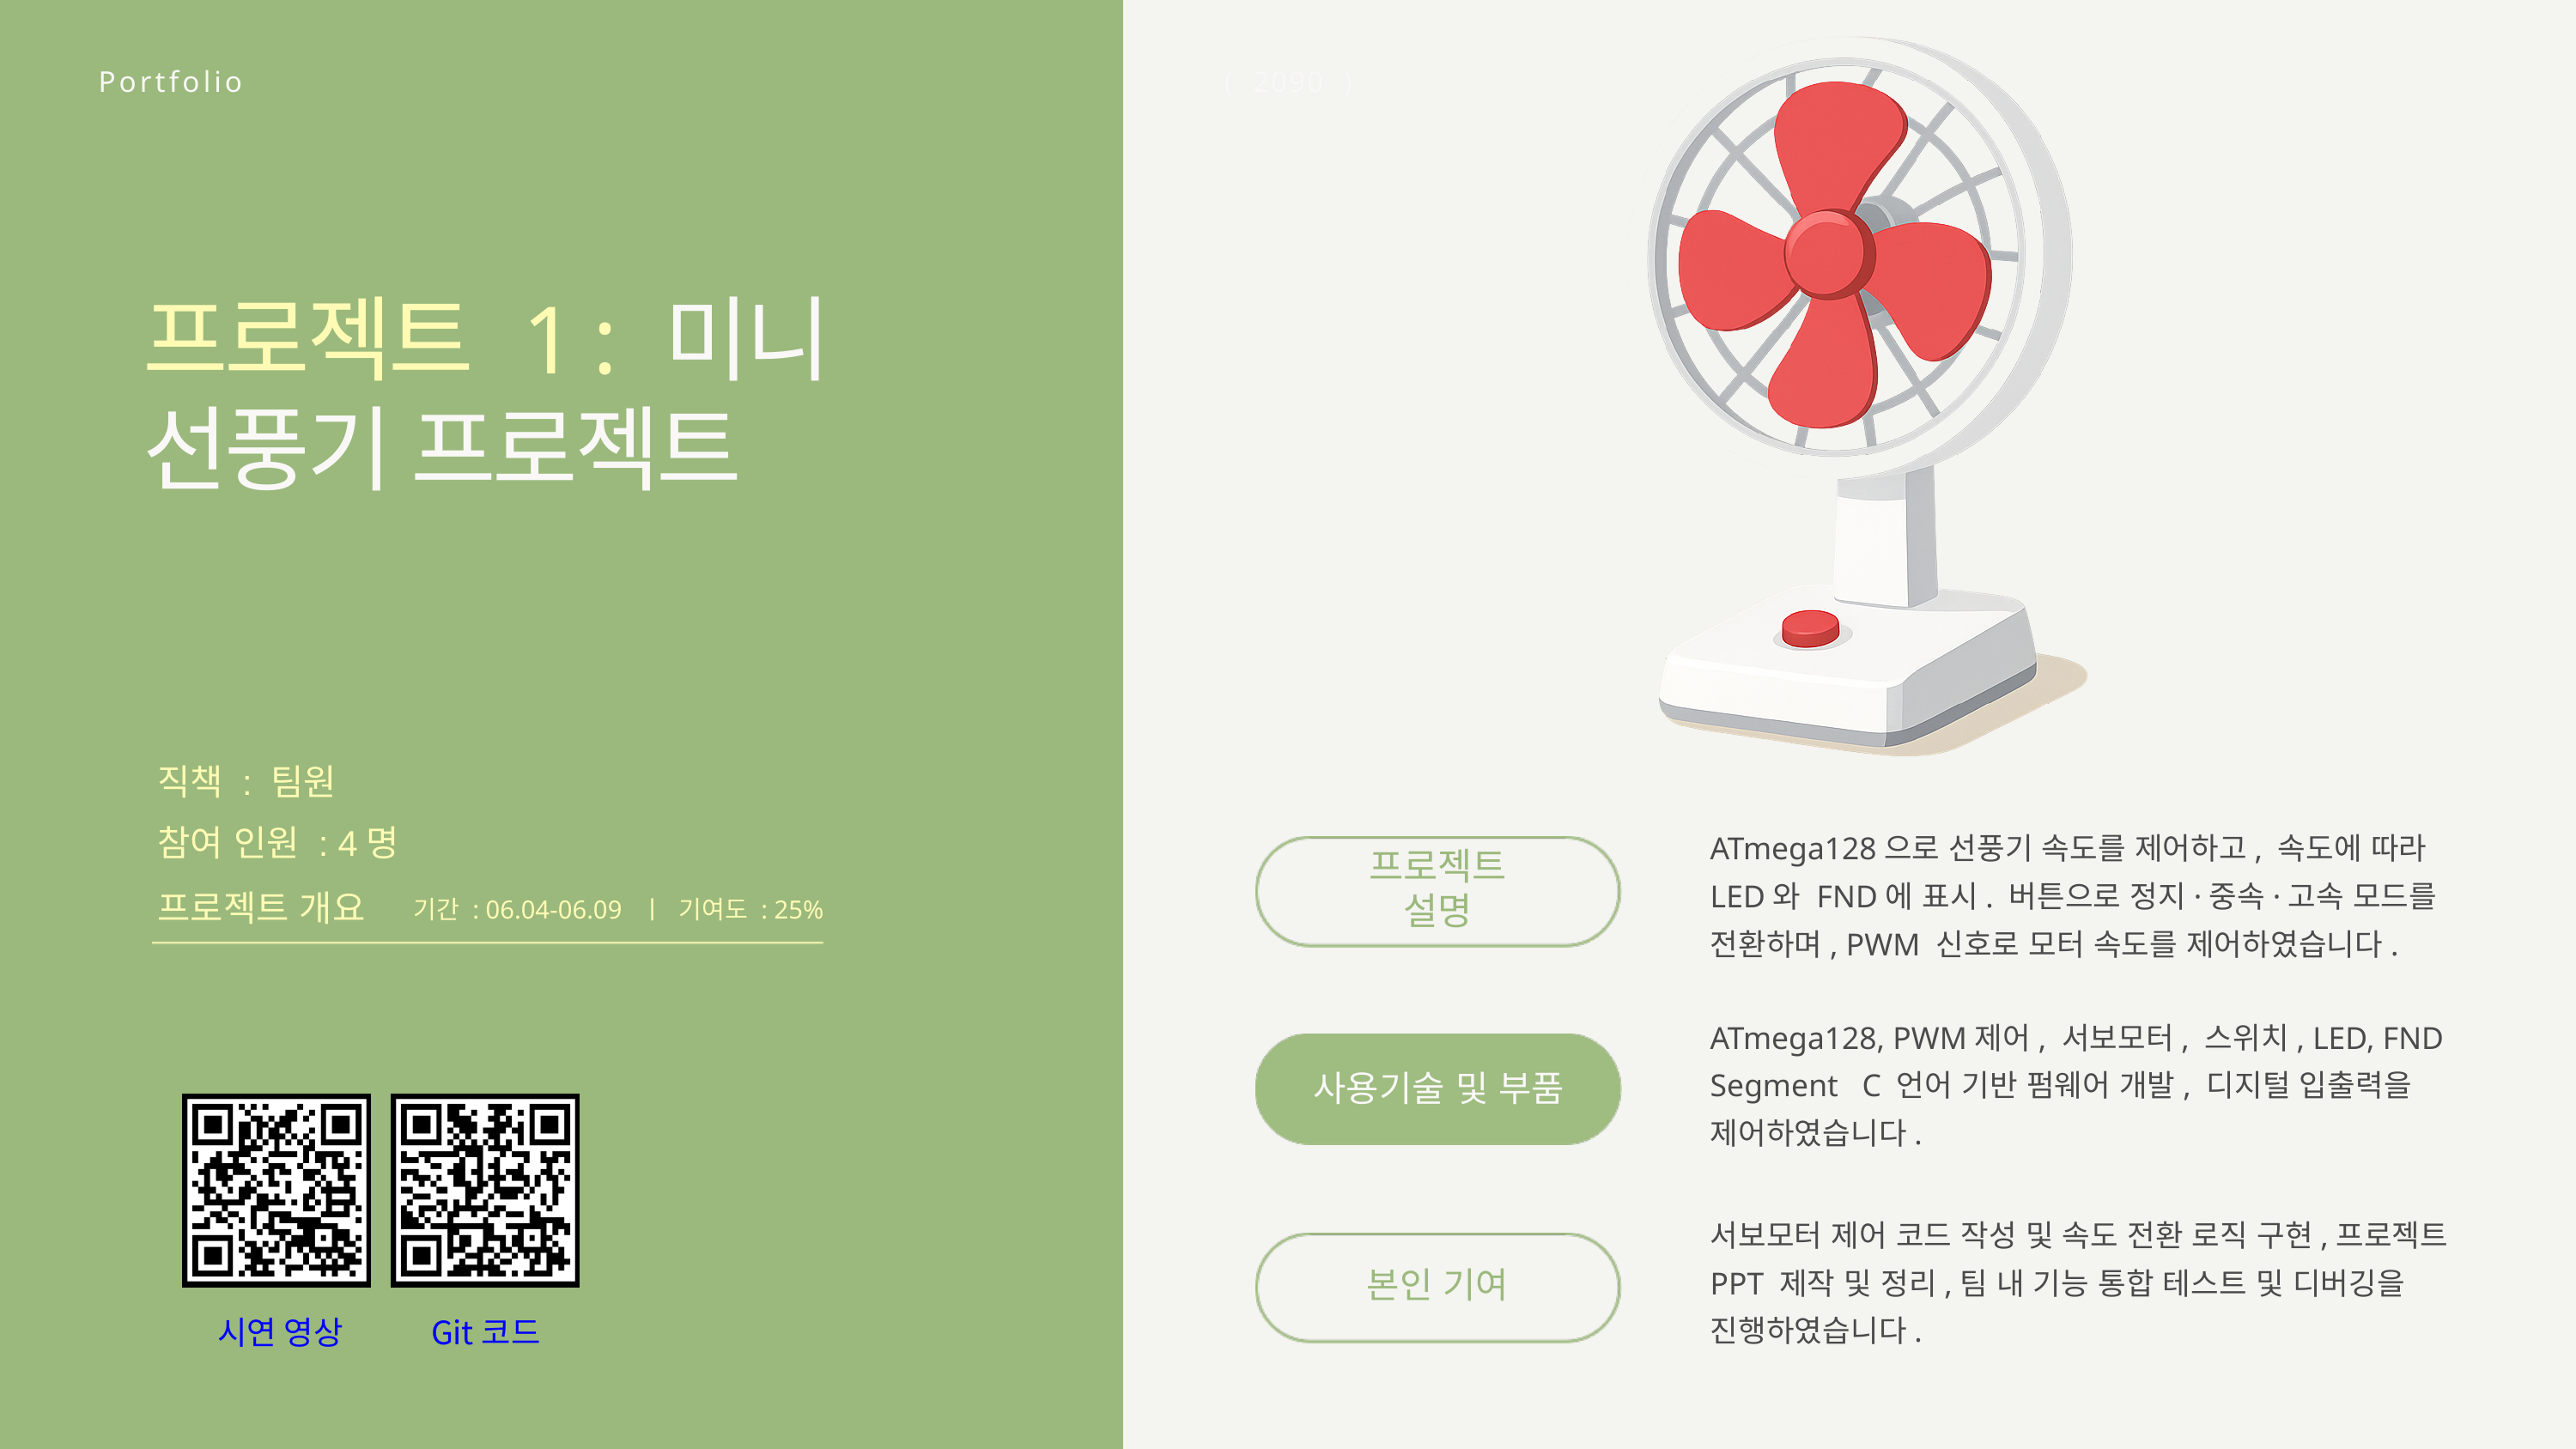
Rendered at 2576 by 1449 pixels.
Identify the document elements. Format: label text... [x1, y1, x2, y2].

text_box 시연 영상 Git 코드 [204, 1306, 720, 1366]
text_box 프로젝트 개요 [157, 877, 449, 928]
text_box 직책 : 팀원 [157, 751, 449, 801]
picture [182, 1094, 372, 1288]
picture [391, 1094, 580, 1288]
text_box 기간 : 06.04-06.09 ㅣ 기여도 : 25% [413, 887, 869, 923]
picture [1123, 0, 2576, 1449]
text_box 참여 인원 : 4명 [157, 812, 449, 862]
text_box Portfolio [98, 60, 325, 101]
text_box 프로젝트 1 : 미니 선풍기 프로젝트 [143, 275, 1089, 517]
